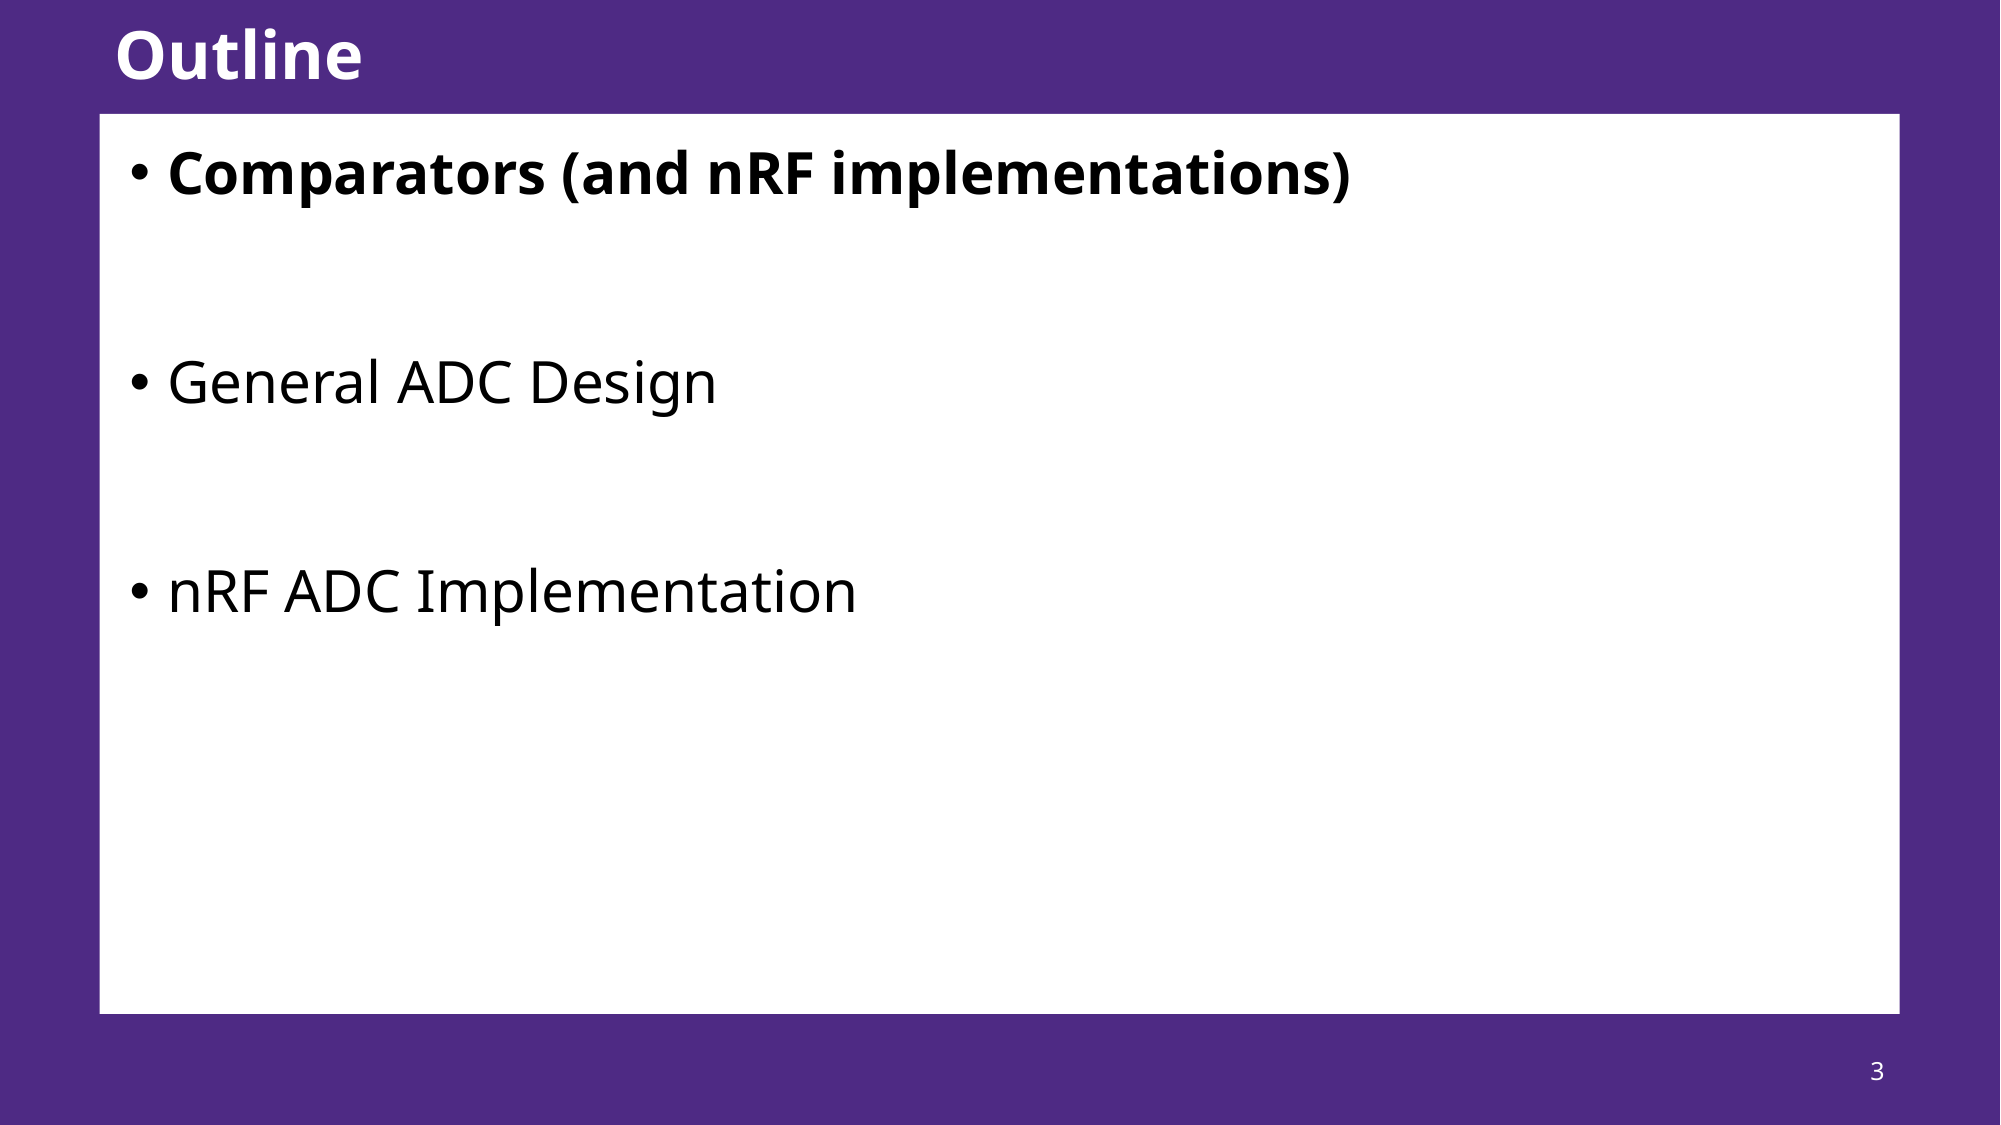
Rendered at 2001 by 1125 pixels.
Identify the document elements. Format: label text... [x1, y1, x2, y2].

title Outline [99, 1, 1900, 114]
slide_number 3 [1749, 1042, 1900, 1103]
list Comparators (and nRF implementations) General ADC Design nRF ADC Implementation [99, 114, 1900, 1014]
